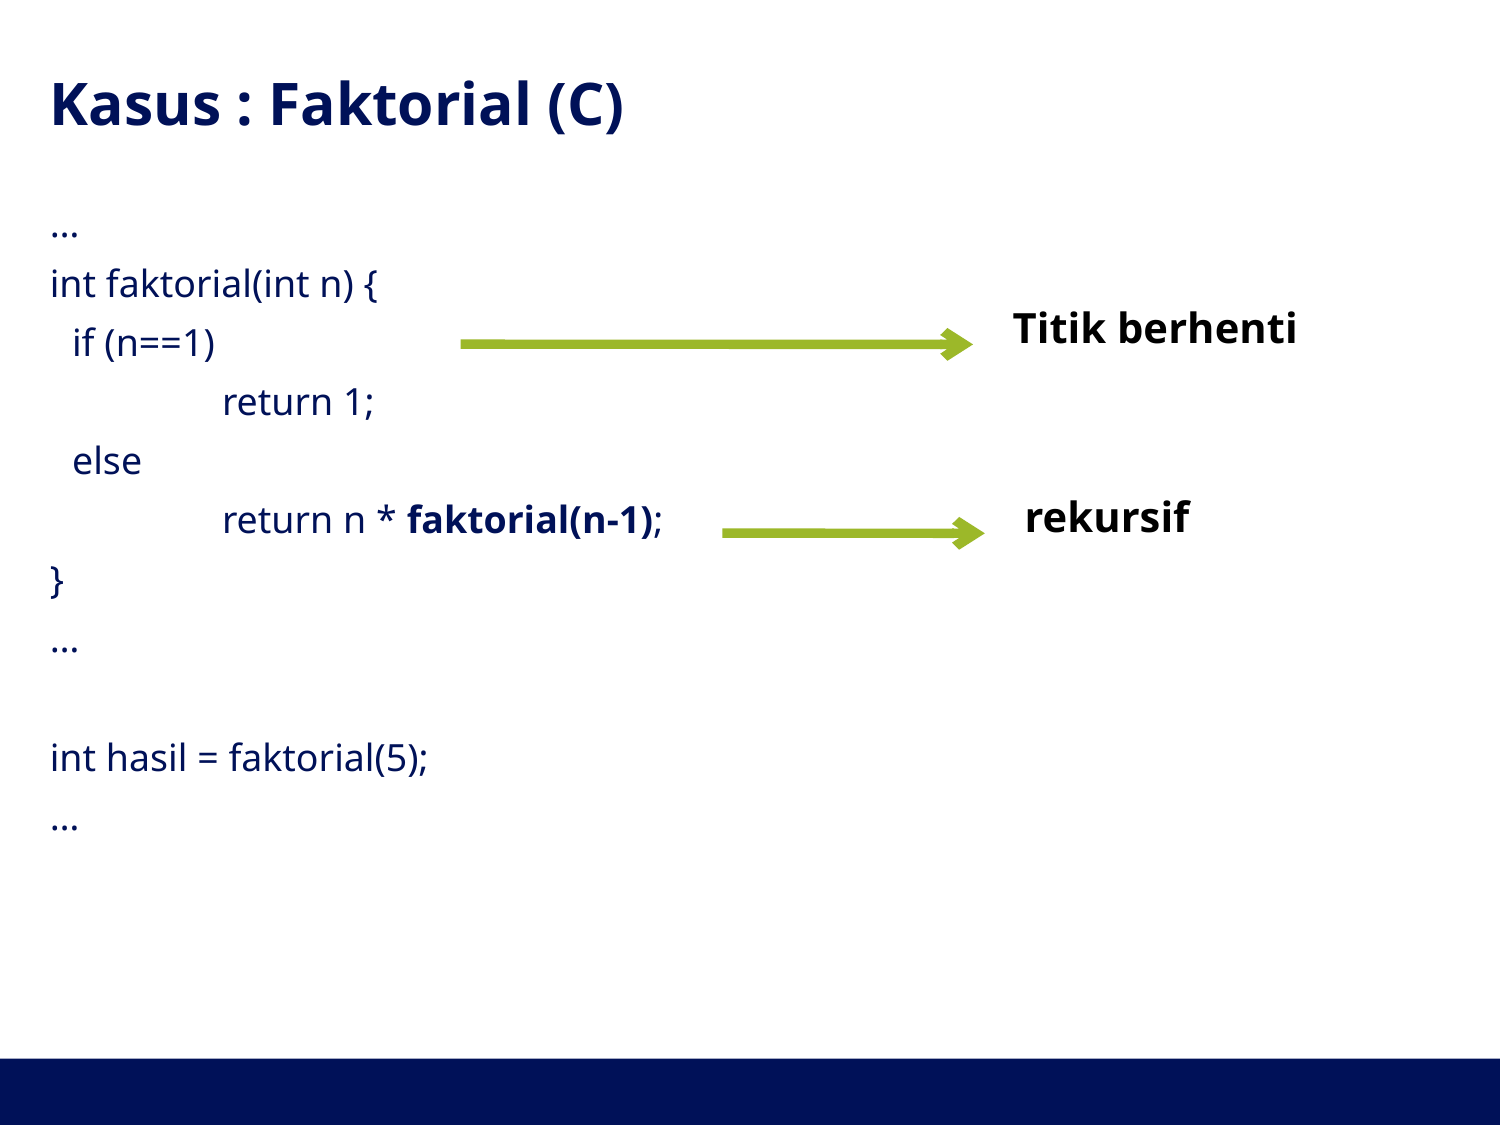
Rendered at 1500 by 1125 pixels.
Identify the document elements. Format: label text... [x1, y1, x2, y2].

text_box rekursif [1009, 483, 1285, 548]
list … int faktorial(int n) { if (n==1) return 1; else return n * faktorial(n-1); } … int hasil = faktorial(5); … [49, 205, 1451, 993]
text_box Titik berhenti [998, 294, 1423, 359]
title Kasus : Faktorial (C) [49, 66, 1451, 138]
